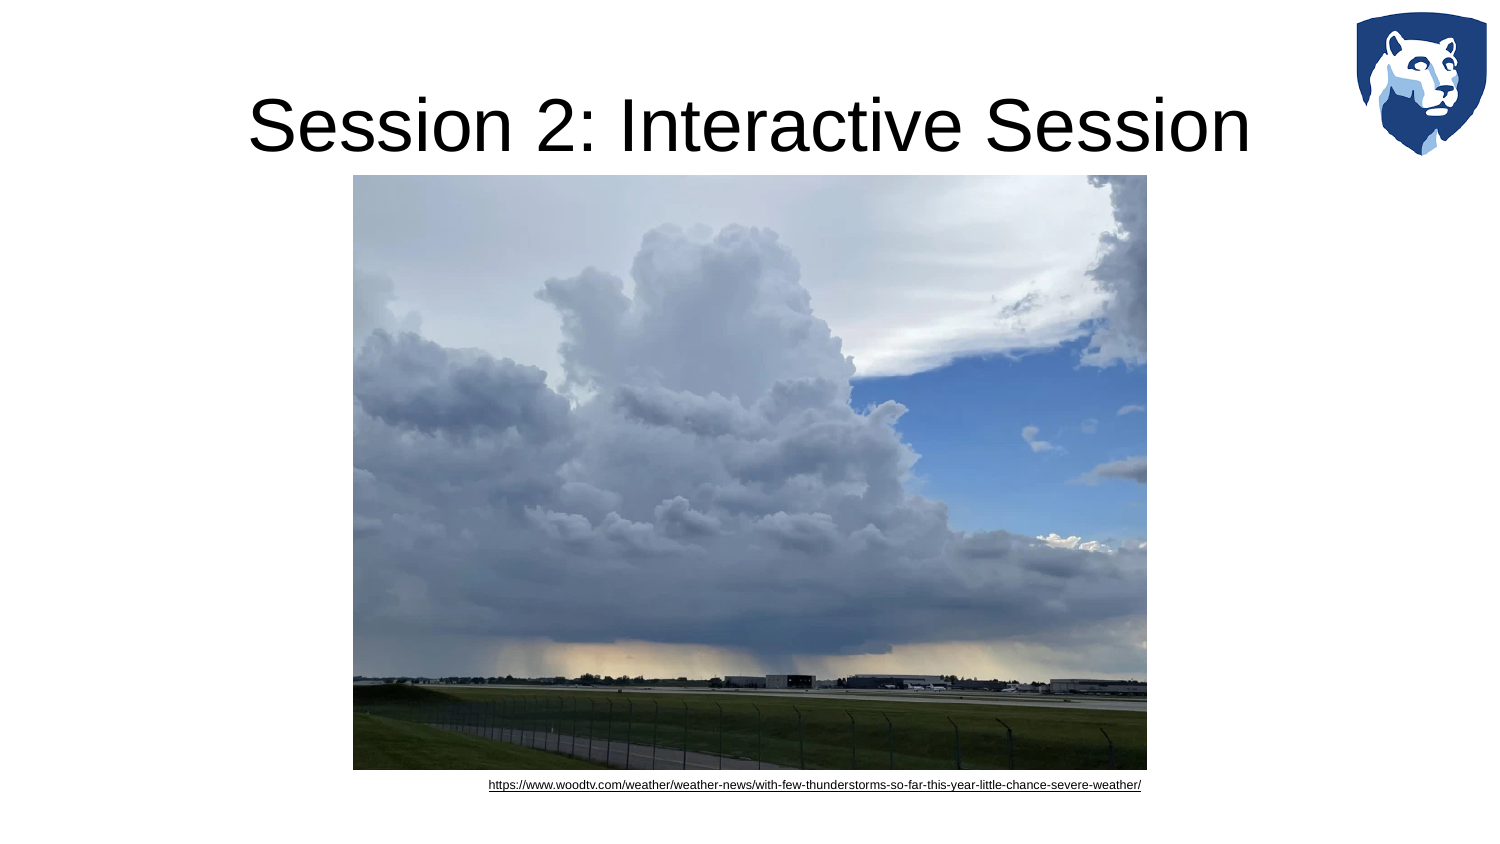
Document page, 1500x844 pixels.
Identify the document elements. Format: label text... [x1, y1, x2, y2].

picture [1347, 0, 1500, 174]
title Session 2: Interactive Session [51, 52, 1449, 191]
text_box https://www.woodtv.com/weather/weather-news/with-few-thunderstorms-so-far-this-year-little-chance-severe-weather/ [473, 769, 1162, 800]
picture [353, 175, 1147, 771]
